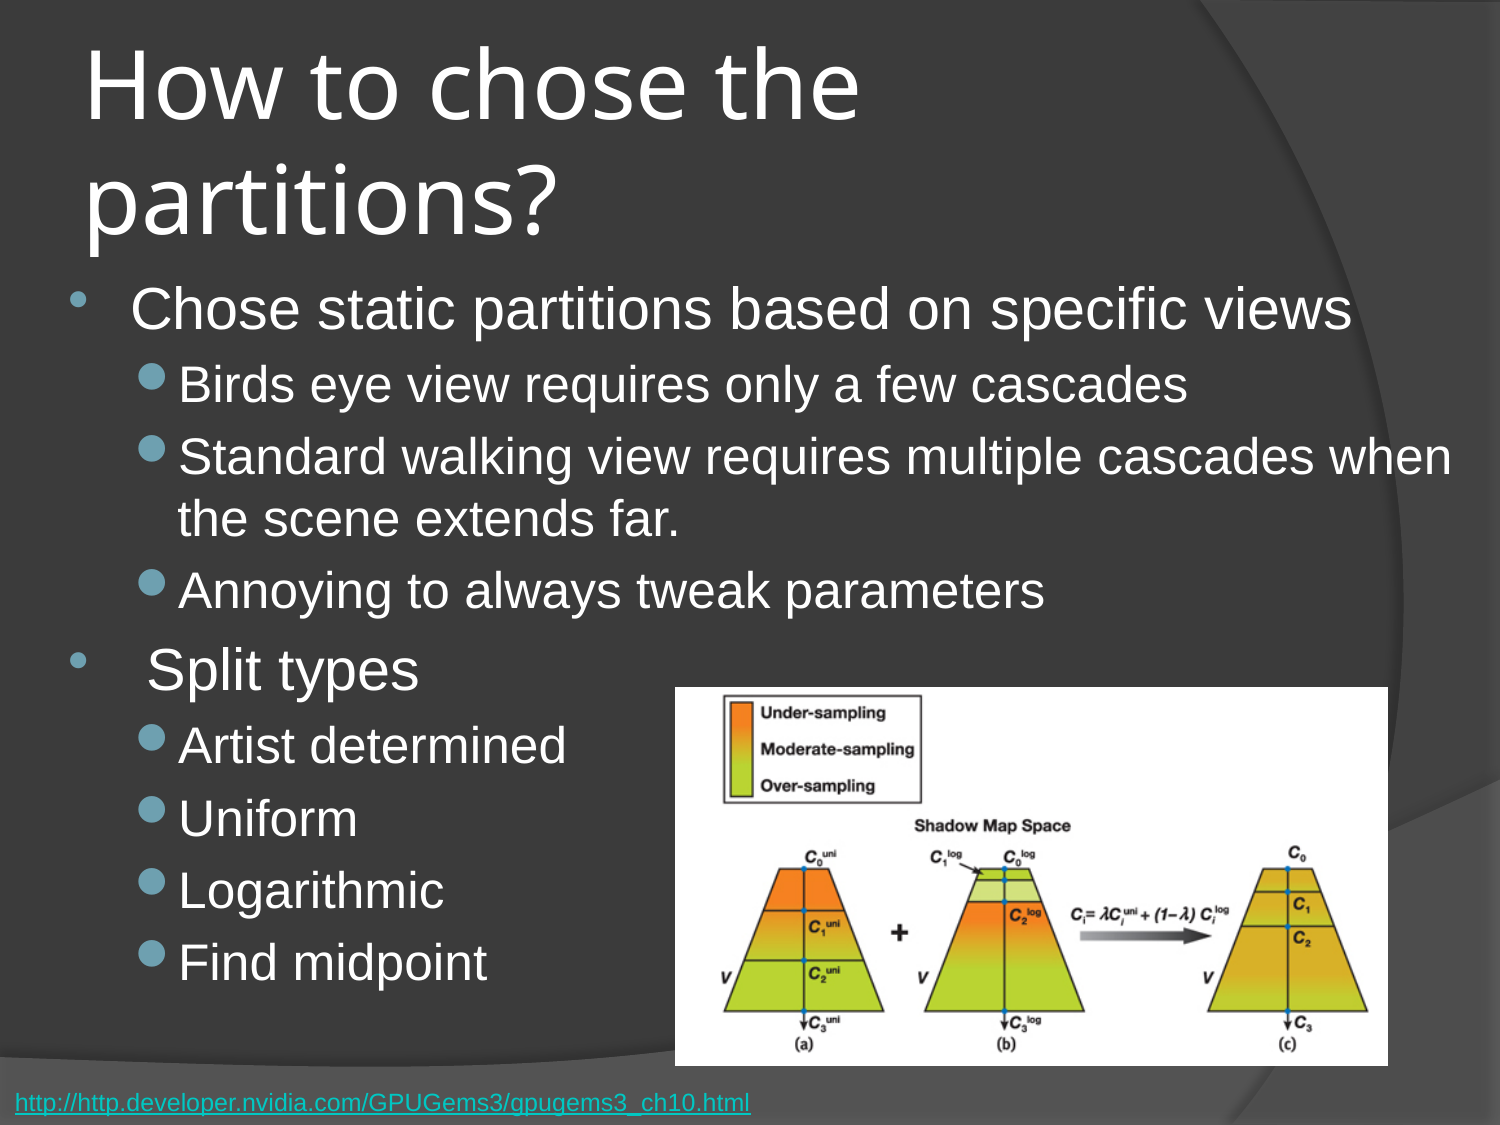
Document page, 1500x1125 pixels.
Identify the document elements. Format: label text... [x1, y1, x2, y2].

text_box http://http.developer.nvidia.com/GPUGems3/gpugems3_ch10.html [0, 1079, 1238, 1125]
picture [674, 687, 1388, 1066]
title How to chose the partitions? [75, 45, 1300, 233]
list Chose static partitions based on specific views Birds eye view requires only a few cascades Standard walking view requires multiple cascades when the scene extends far. Annoying to always tweak parameters Split types Artist determined Uniform Logarithmic Find midpoint [50, 262, 1475, 1005]
